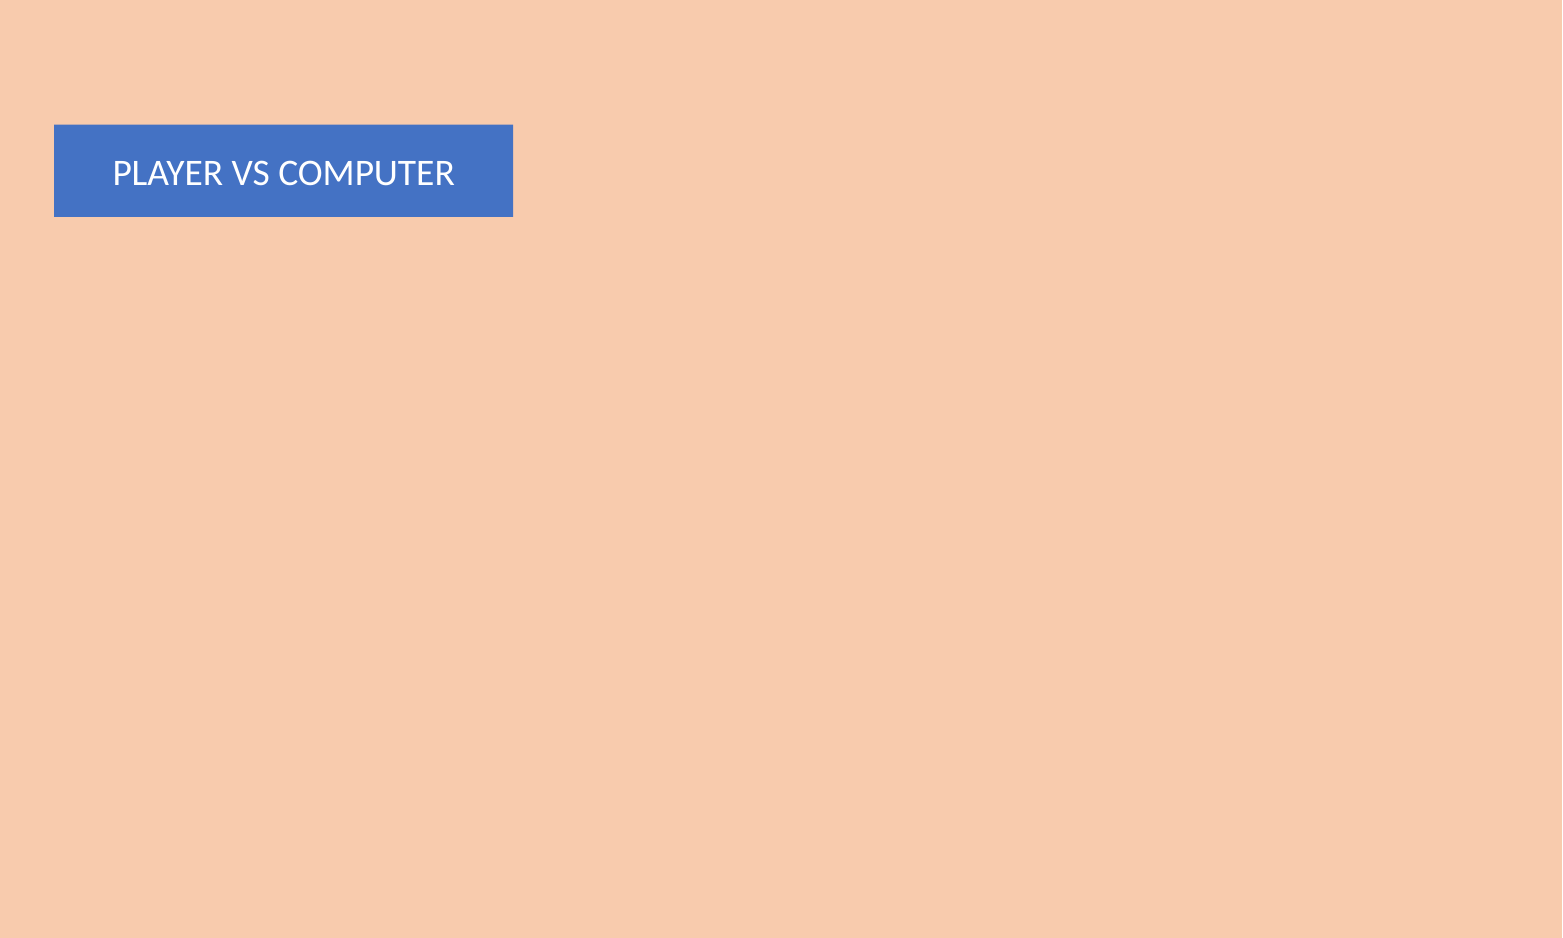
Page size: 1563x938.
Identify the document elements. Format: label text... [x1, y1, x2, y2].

text_box PLAYER VS COMPUTER [53, 124, 514, 218]
